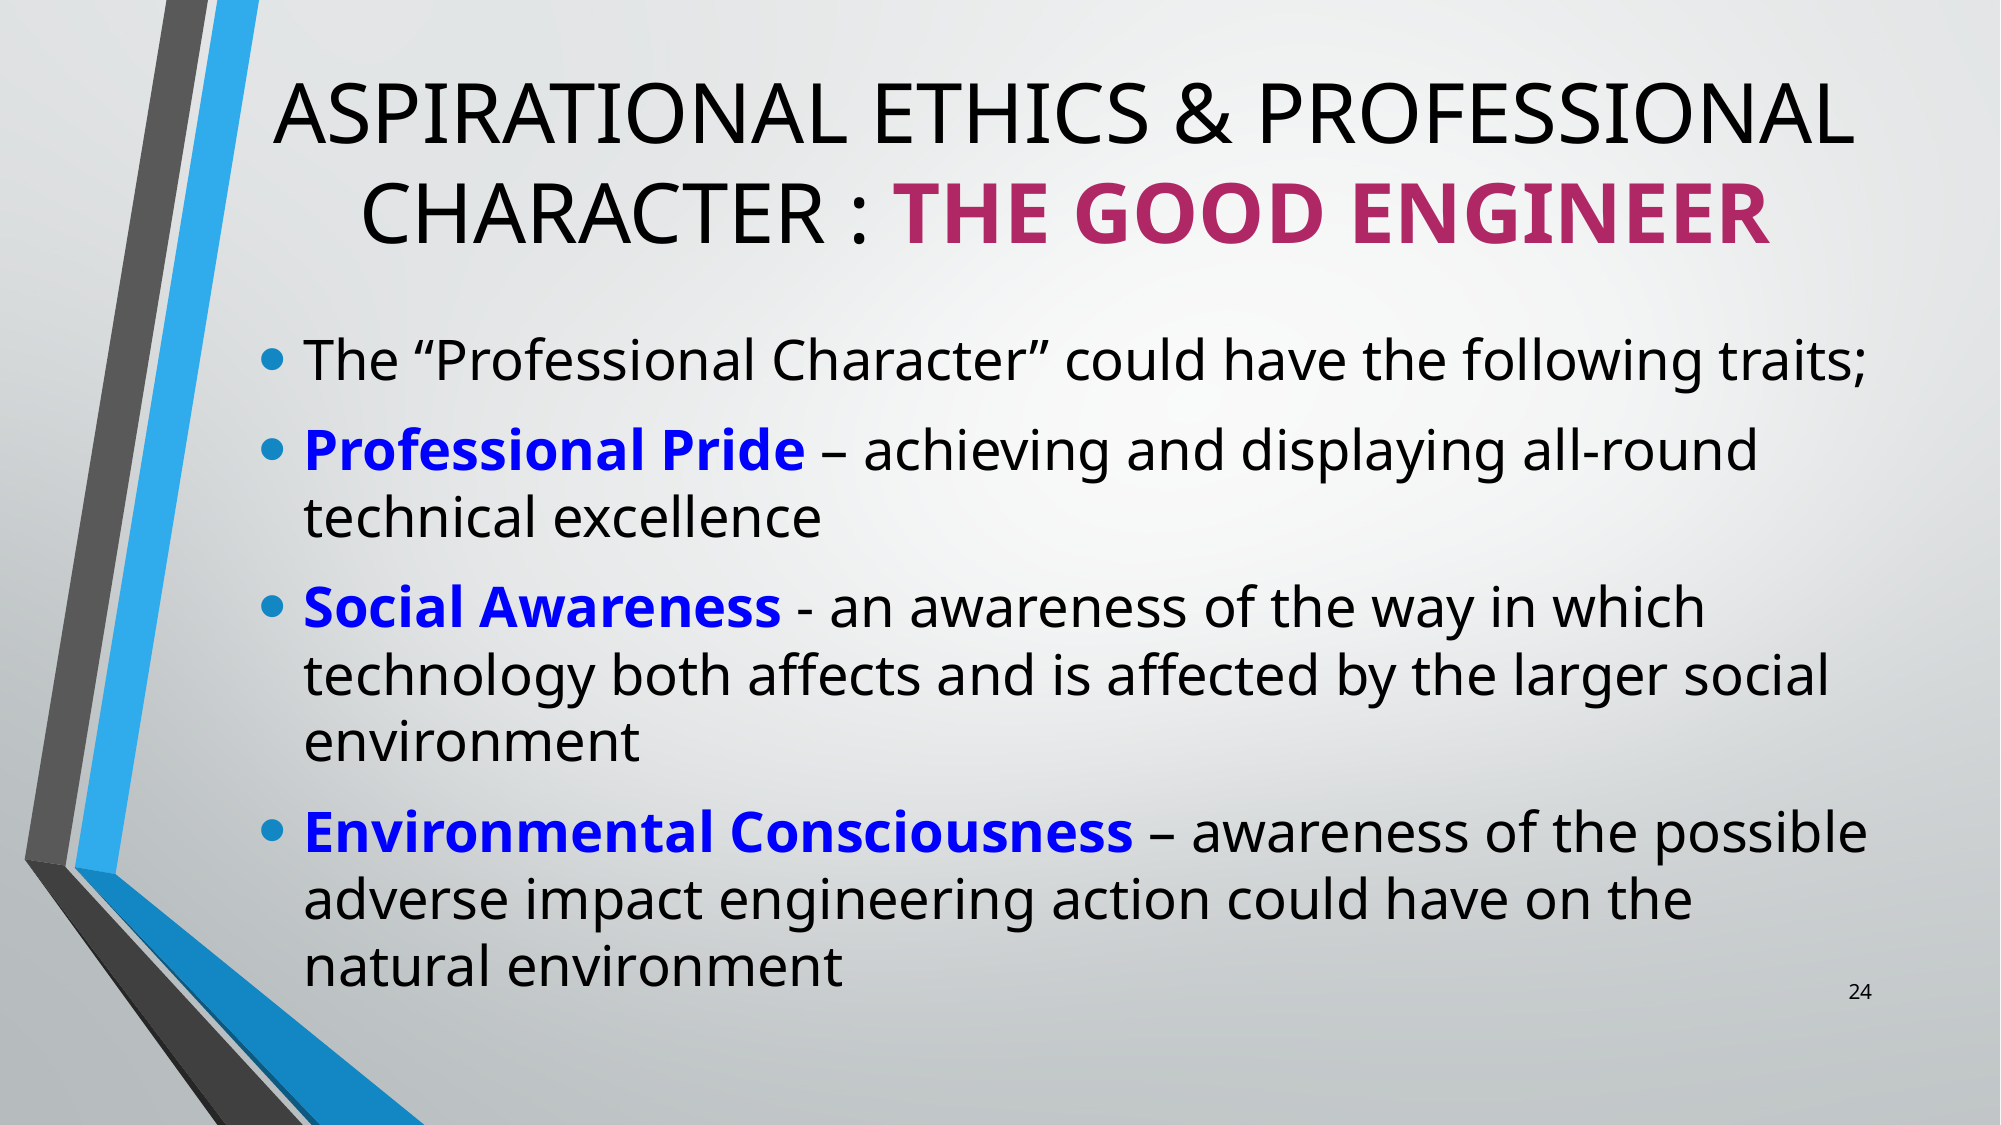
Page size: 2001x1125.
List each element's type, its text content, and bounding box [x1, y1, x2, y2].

list The “Professional Character” could have the following traits; Professional Pride – achieving and displaying all-round technical excellence Social Awareness - an awareness of the way in which technology both affects and is affected by the larger social environment Environmental Consciousness – awareness of the possible adverse impact engineering action could have on the natural environment [243, 307, 1887, 1015]
slide_number 24 [1796, 962, 1887, 1023]
title ASPIRATIONAL ETHICS & PROFESSIONAL CHARACTER : THE GOOD ENGINEER [243, 35, 1887, 286]
